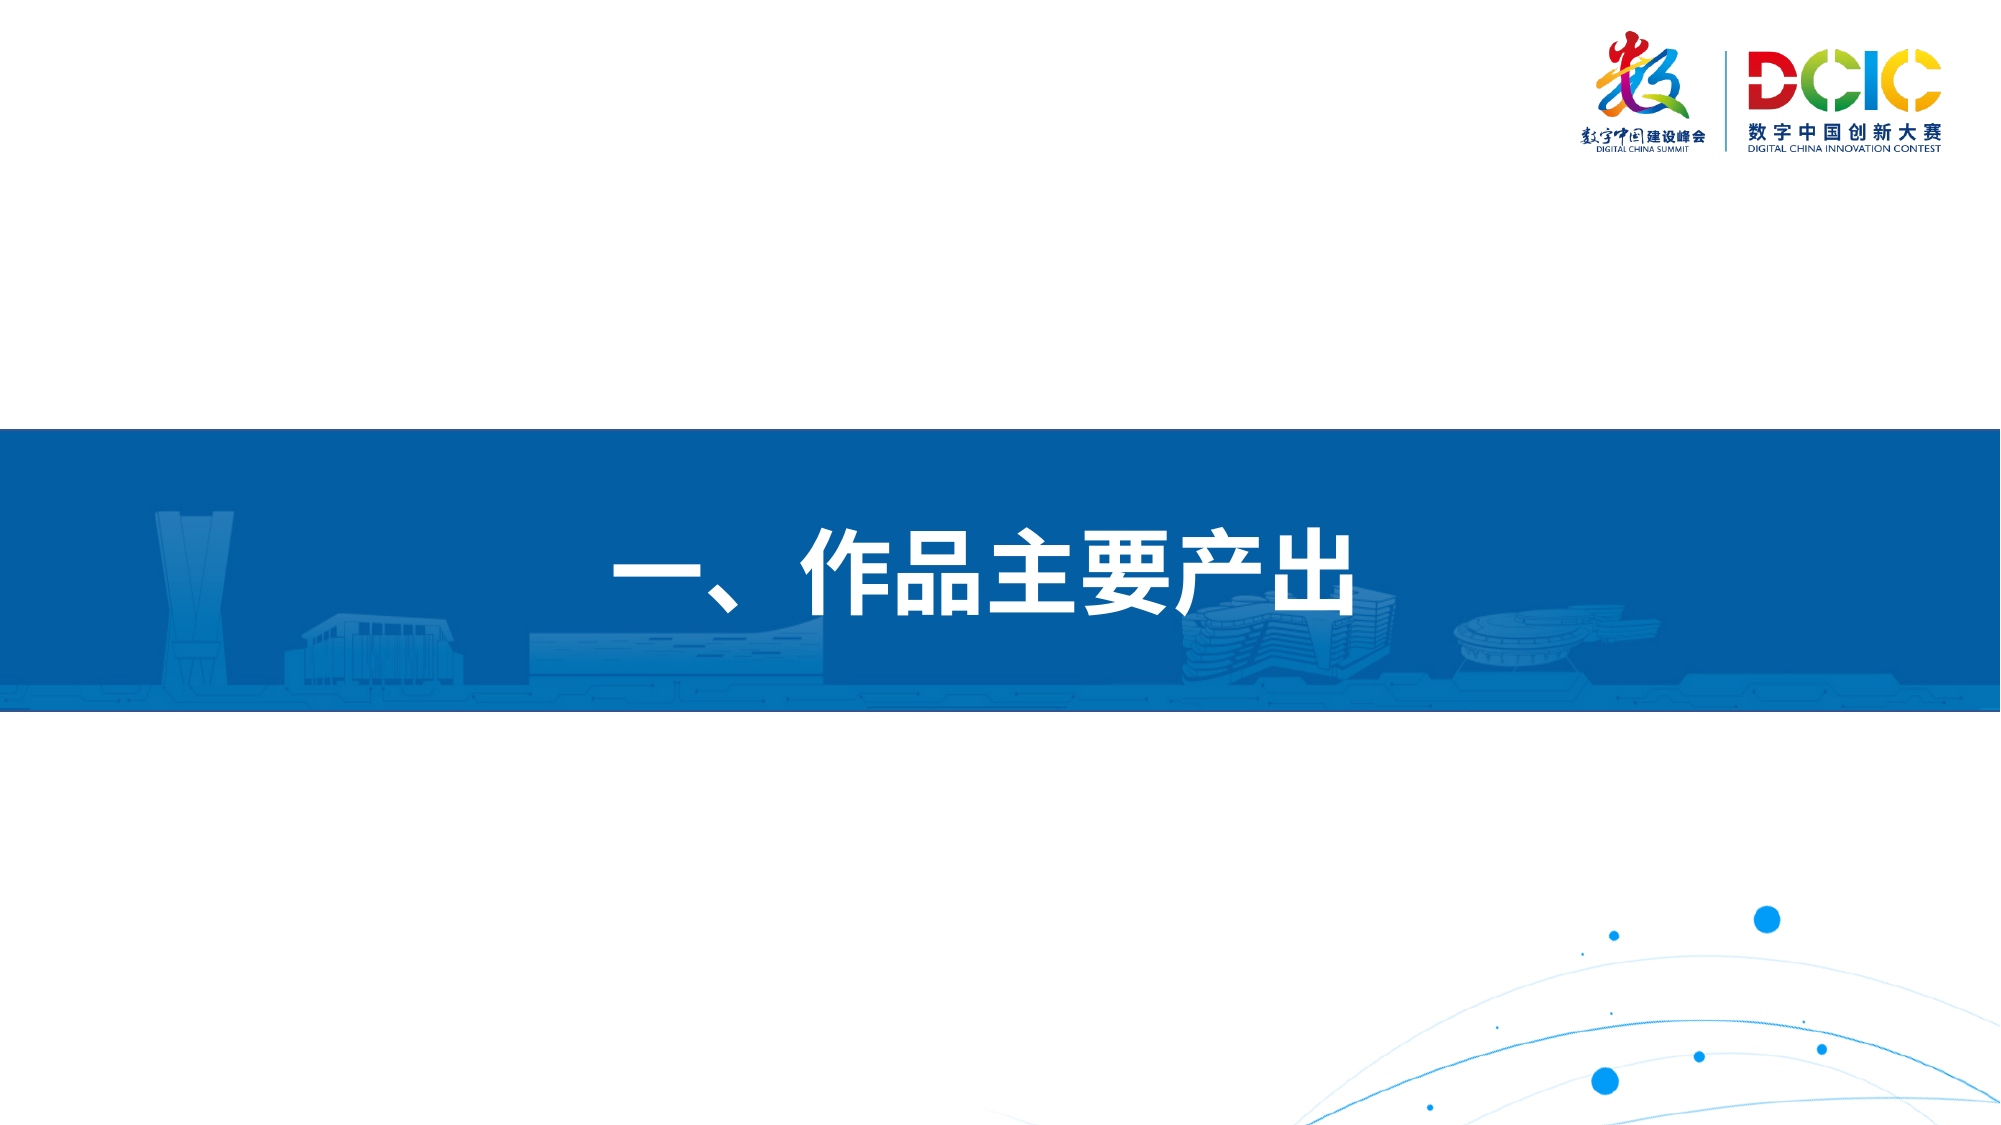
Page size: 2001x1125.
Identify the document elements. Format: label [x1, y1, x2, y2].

picture [0, 431, 2000, 712]
picture [936, 904, 2000, 1125]
picture [1580, 31, 1941, 152]
